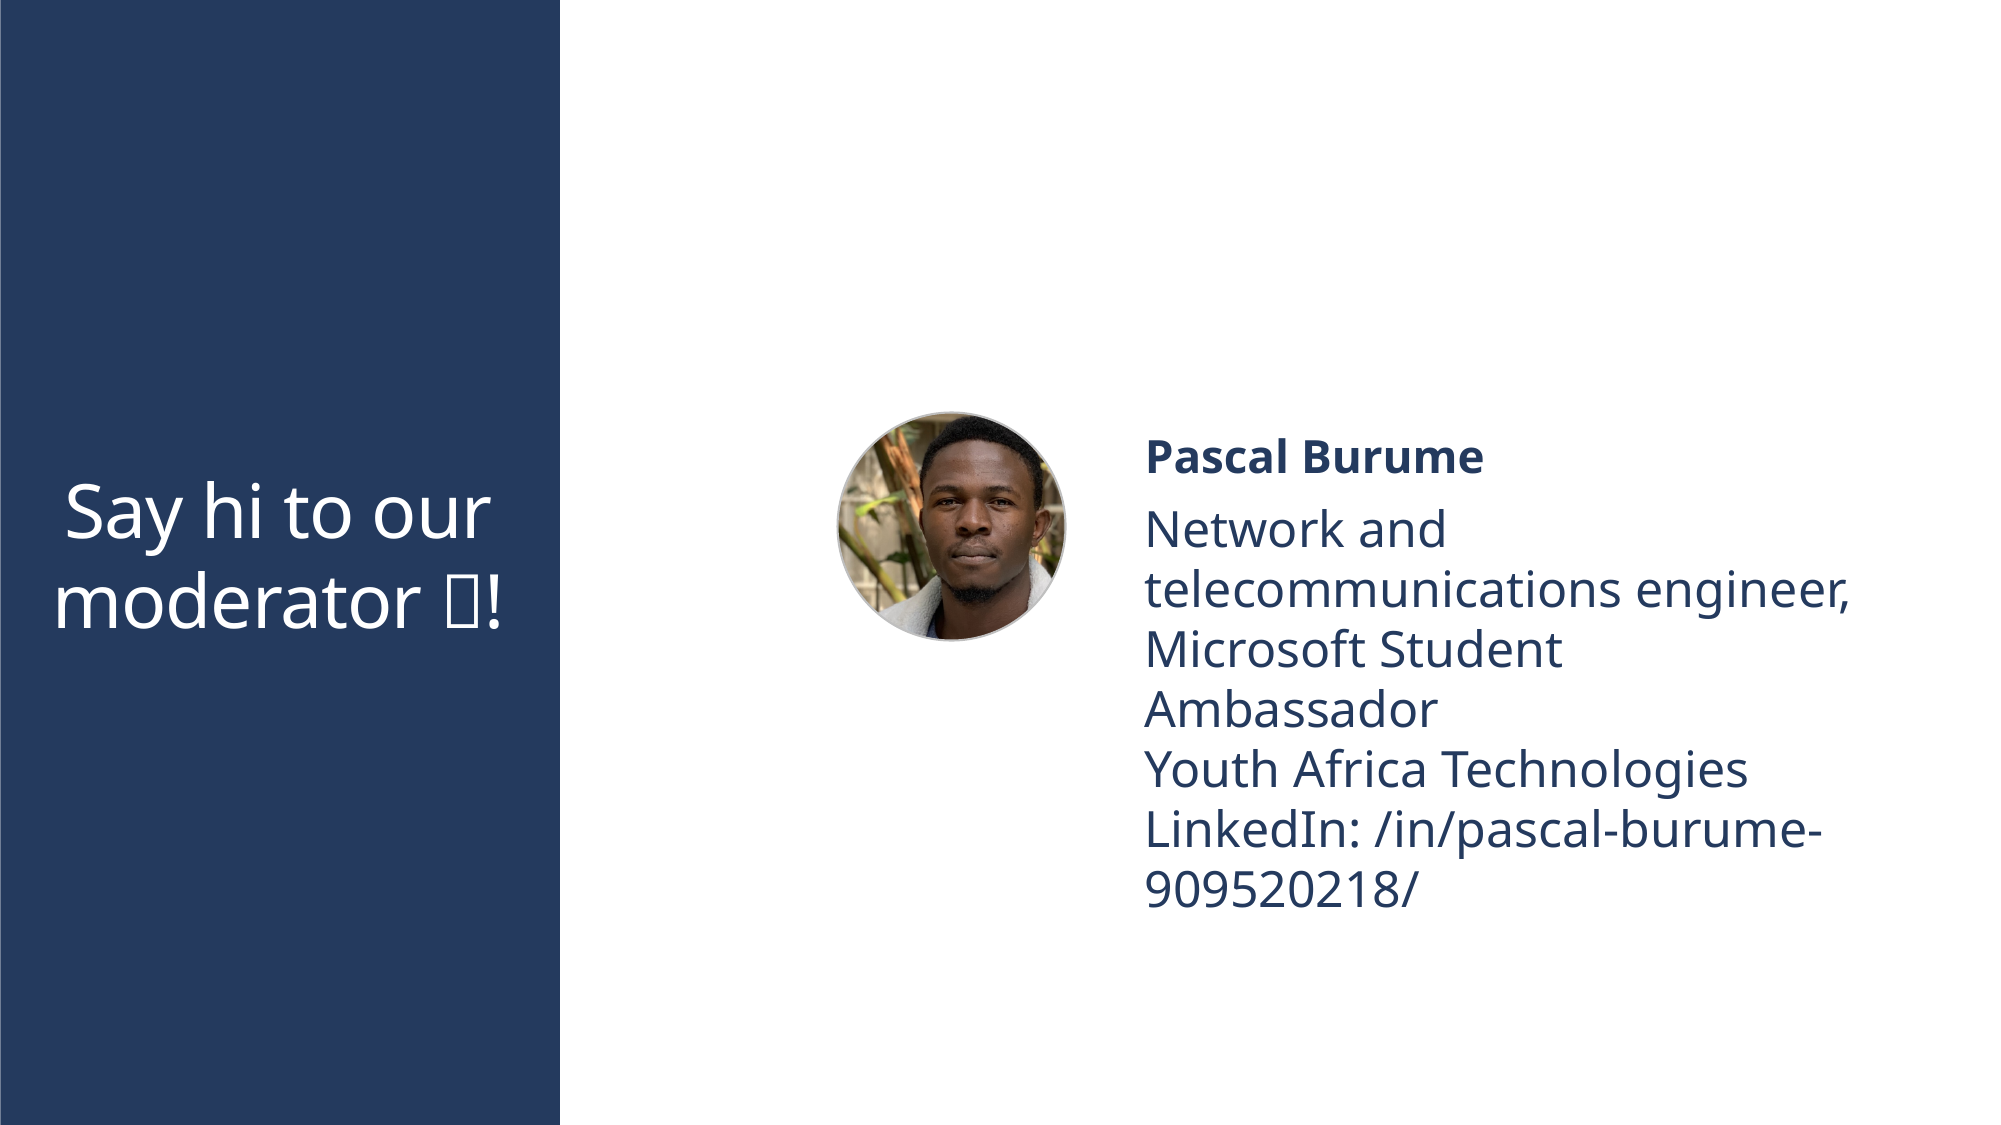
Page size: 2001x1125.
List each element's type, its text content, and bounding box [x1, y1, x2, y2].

title Say hi to our moderator 👋! [51, 463, 505, 645]
picture [837, 412, 1066, 641]
text_box Pascal Burume [1144, 427, 1742, 483]
text_box Network and telecommunications engineer, Microsoft Student Ambassador Youth Africa Technologies LinkedIn: /in/pascal-burume-909520218/ [1144, 497, 1863, 918]
